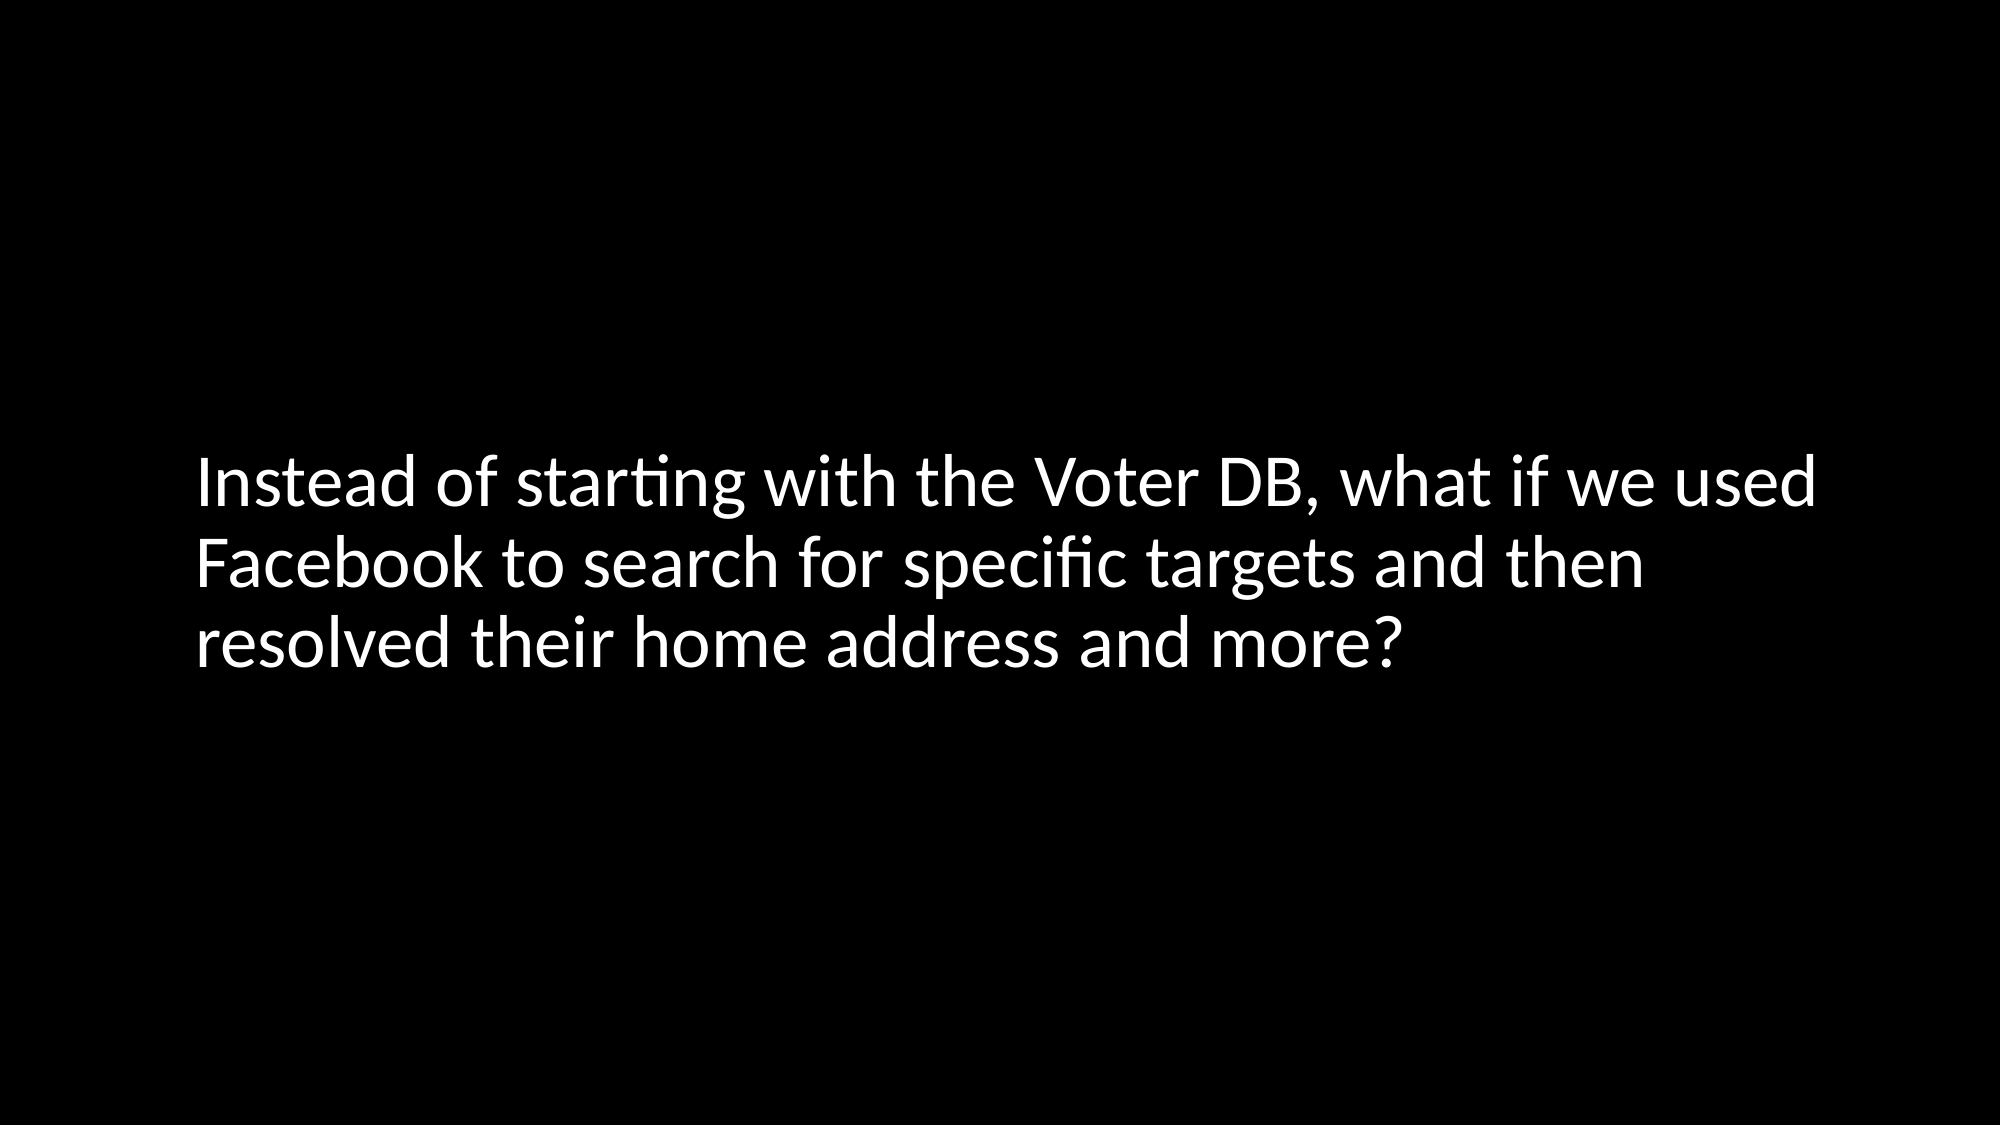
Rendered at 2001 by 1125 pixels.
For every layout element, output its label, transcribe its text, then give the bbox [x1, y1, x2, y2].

title Instead of starting with the Voter DB, what if we used Facebook to search for specific targets and then resolved their home address and more? [180, 223, 1906, 903]
